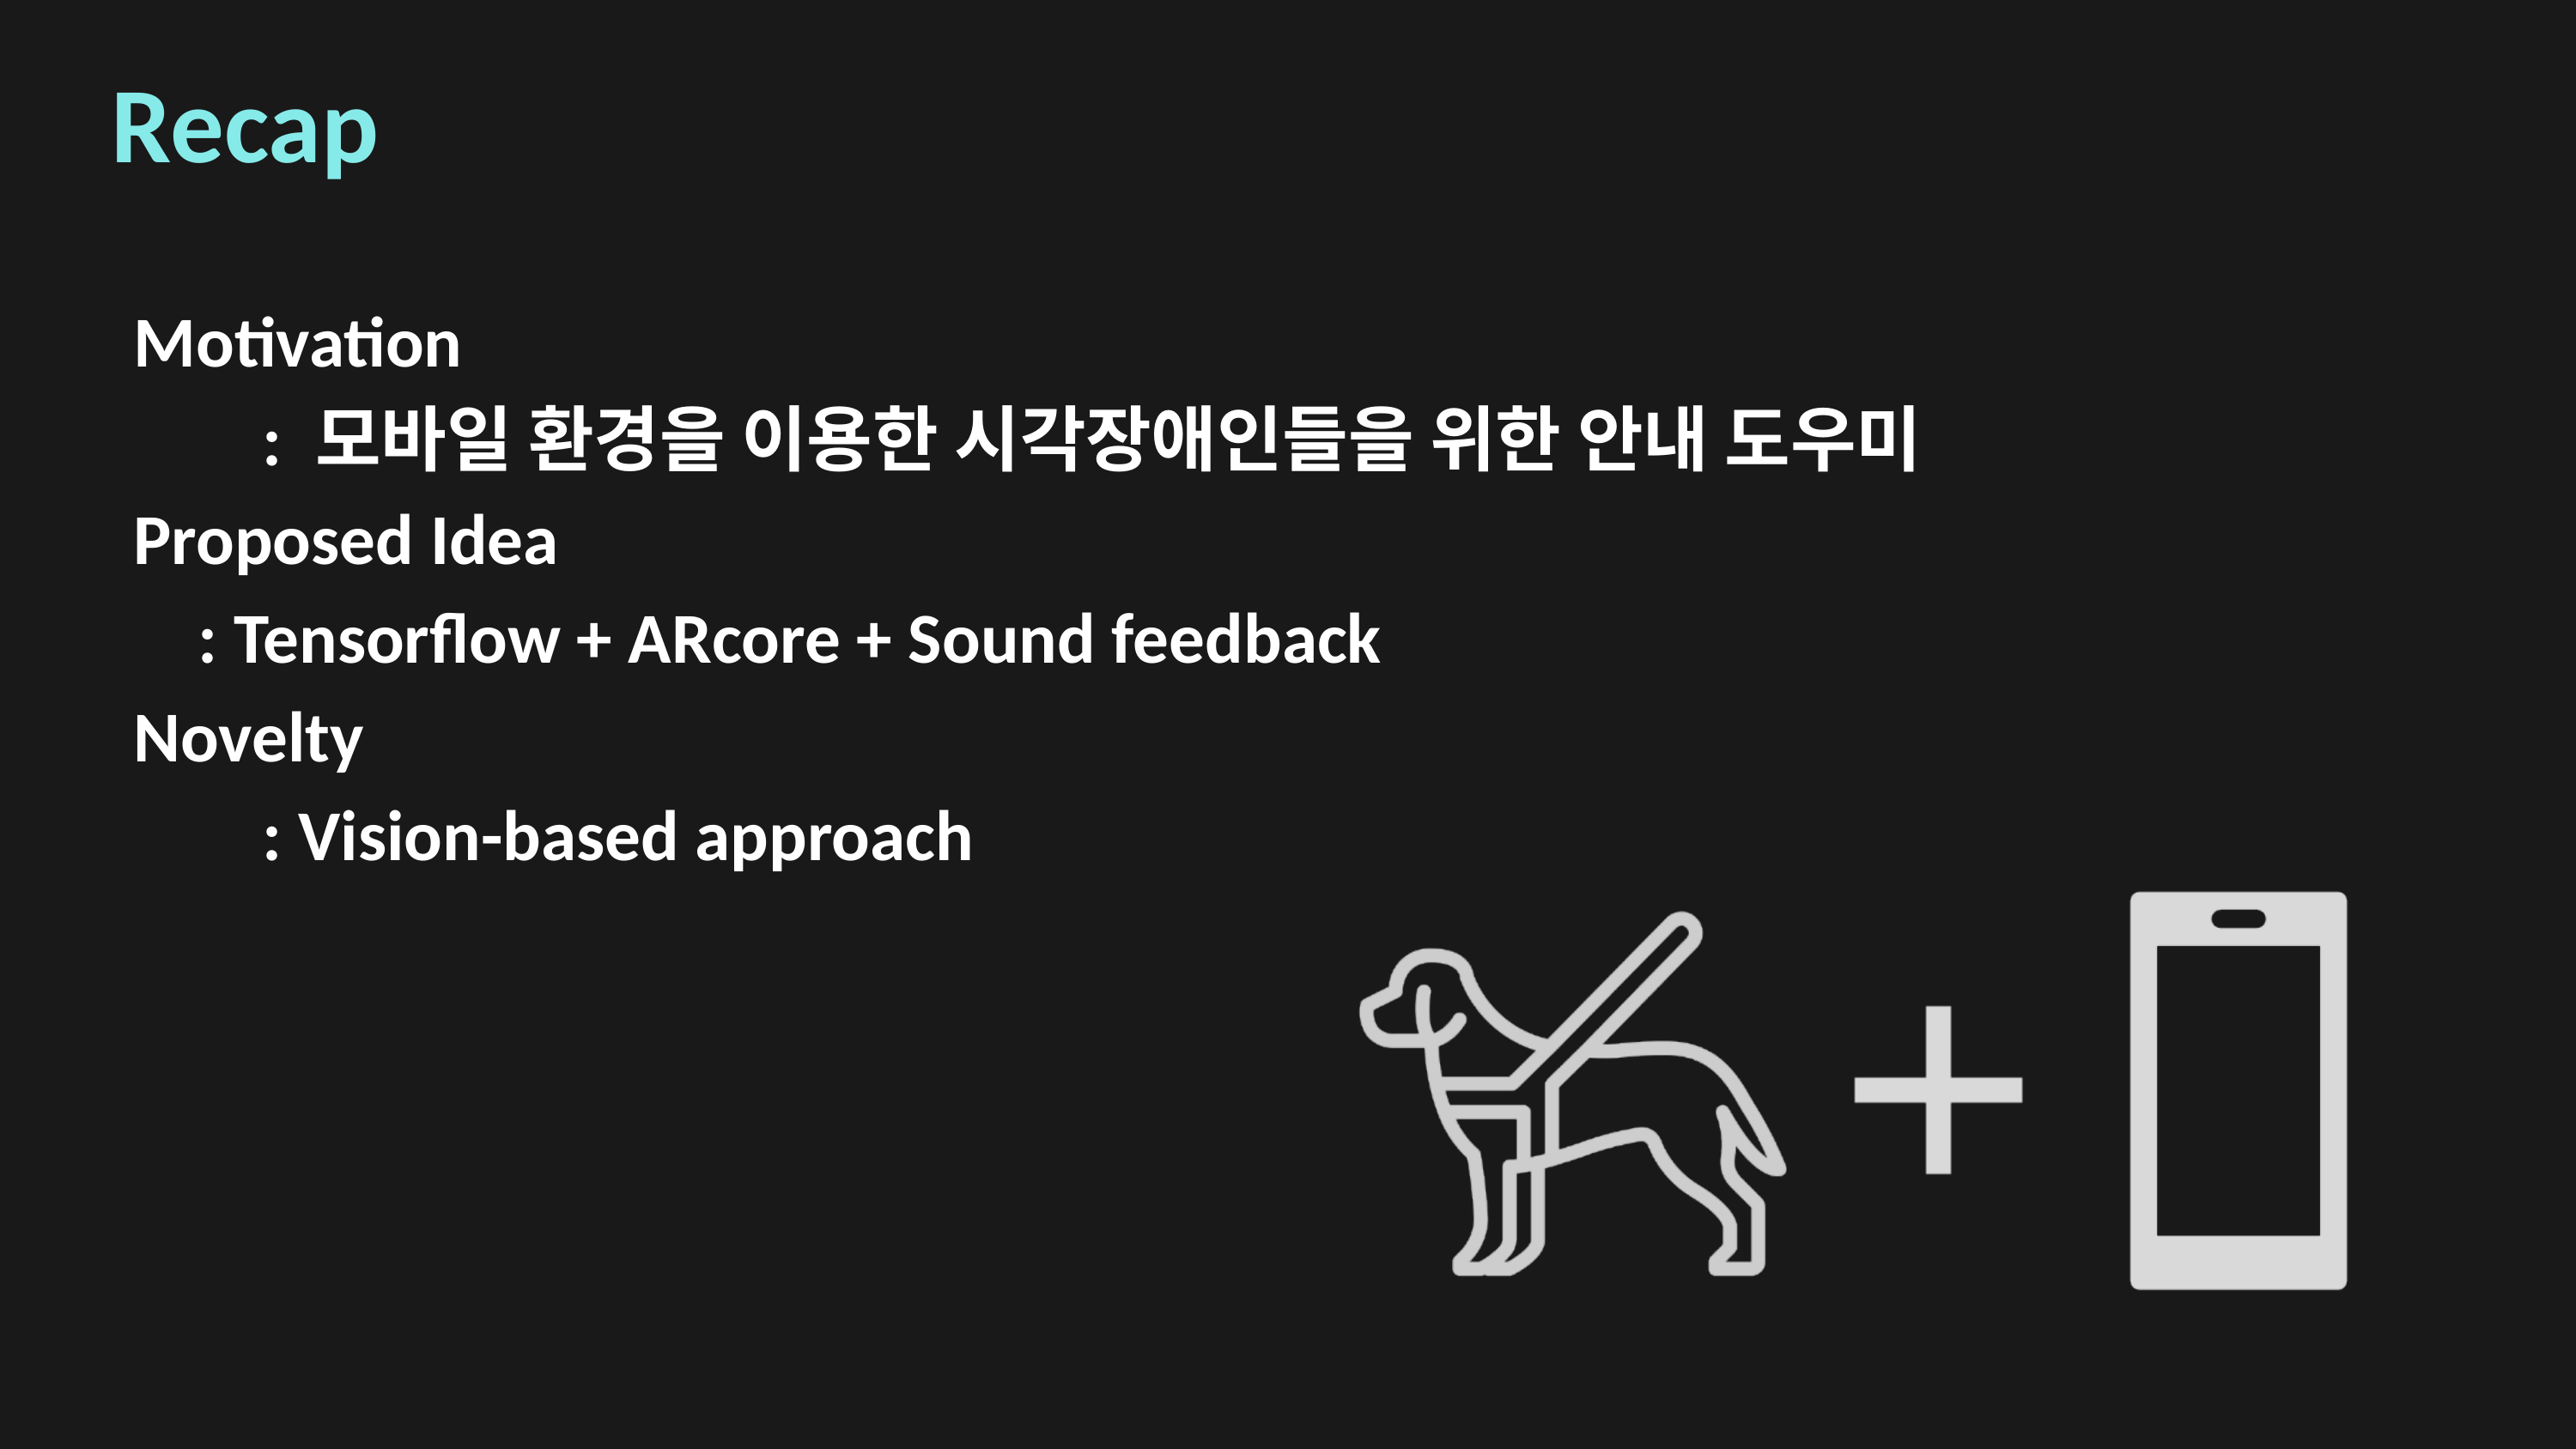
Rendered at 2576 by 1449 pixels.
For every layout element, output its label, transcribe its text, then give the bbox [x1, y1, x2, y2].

picture [1353, 874, 2456, 1308]
text_box Motivation : 모바일 환경을 이용한 시각장애인들을 위한 안내 도우미 Proposed Idea : Tensorflow + ARcore + Sound feedback Novelty : Vision-based approach [120, 276, 2456, 882]
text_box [98, 48, 1422, 487]
